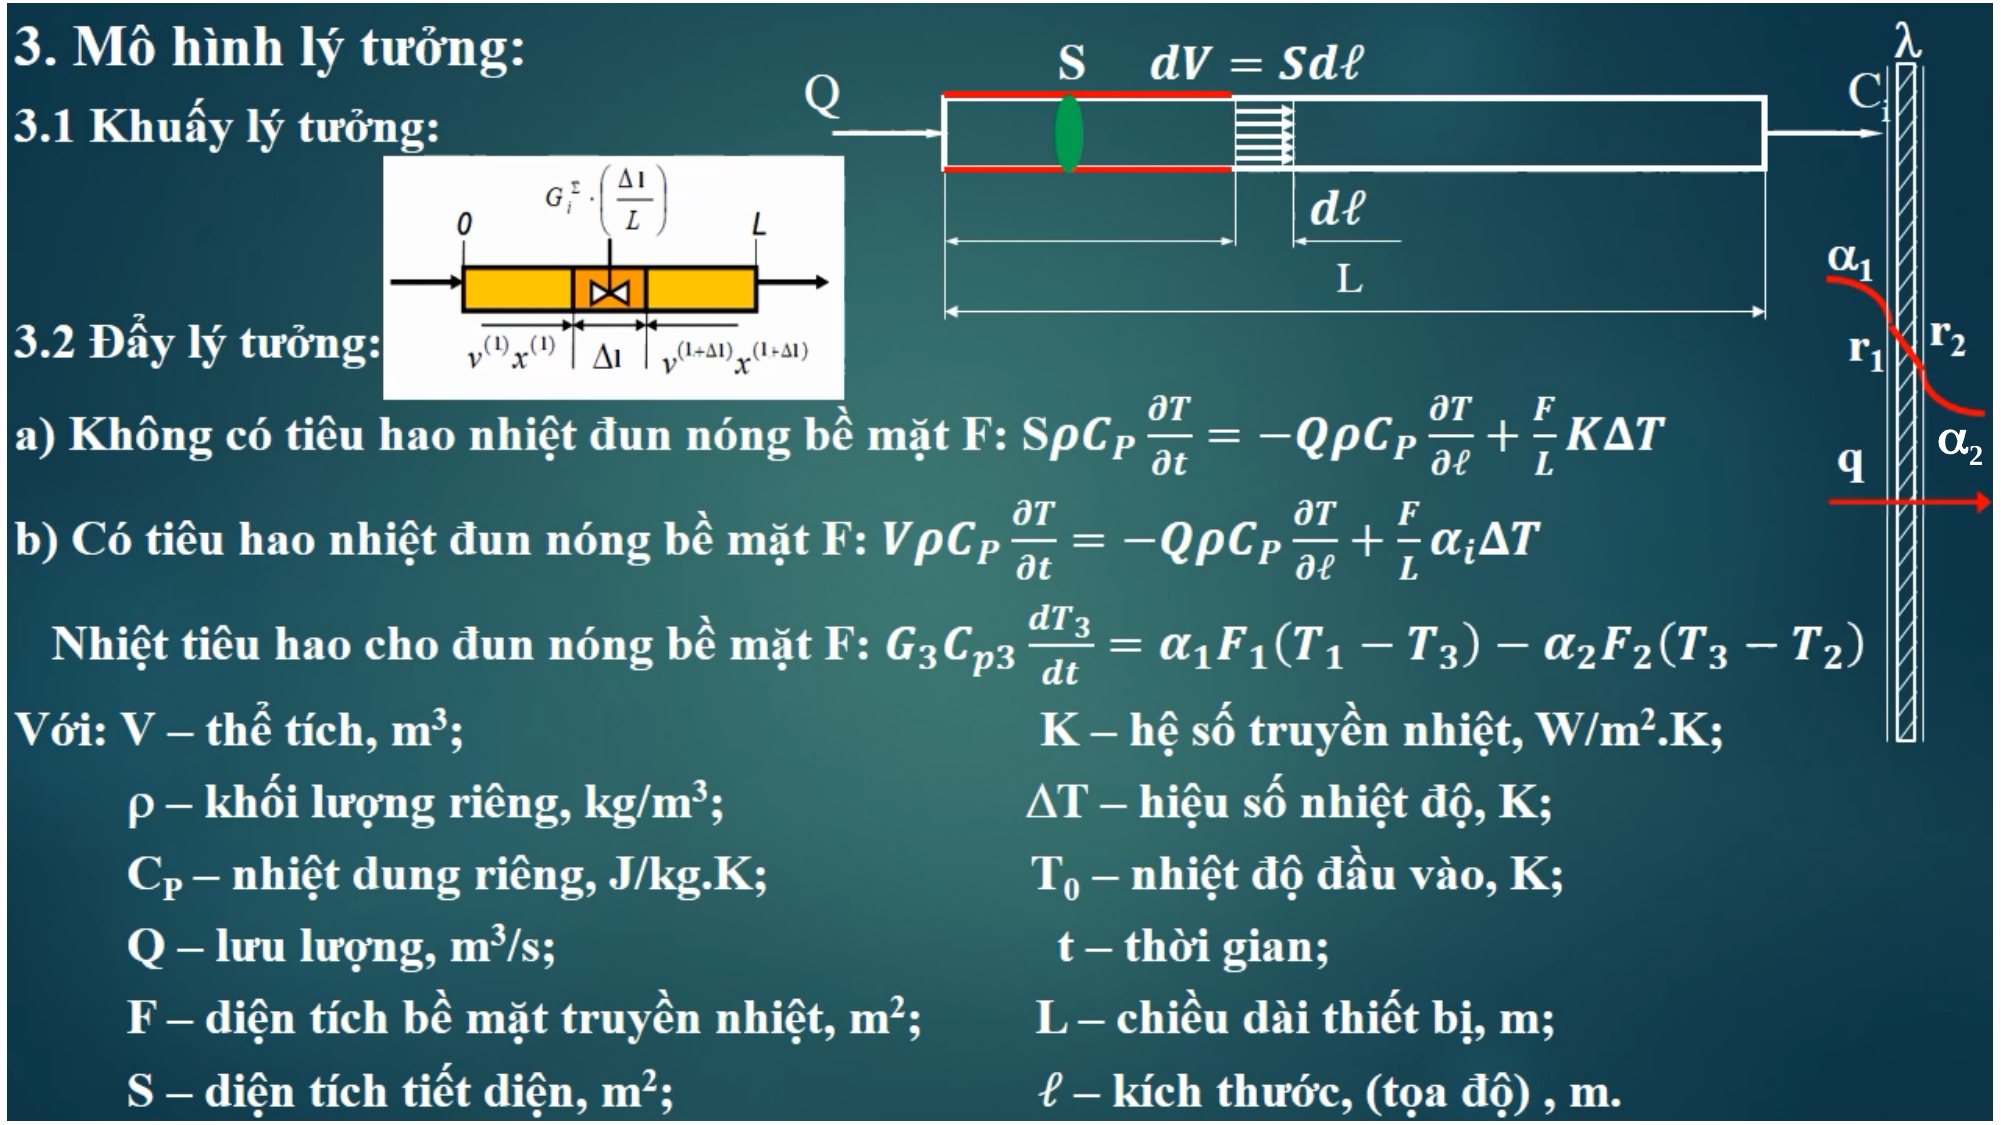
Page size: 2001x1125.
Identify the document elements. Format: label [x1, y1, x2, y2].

text_box [6, 3, 2000, 1122]
